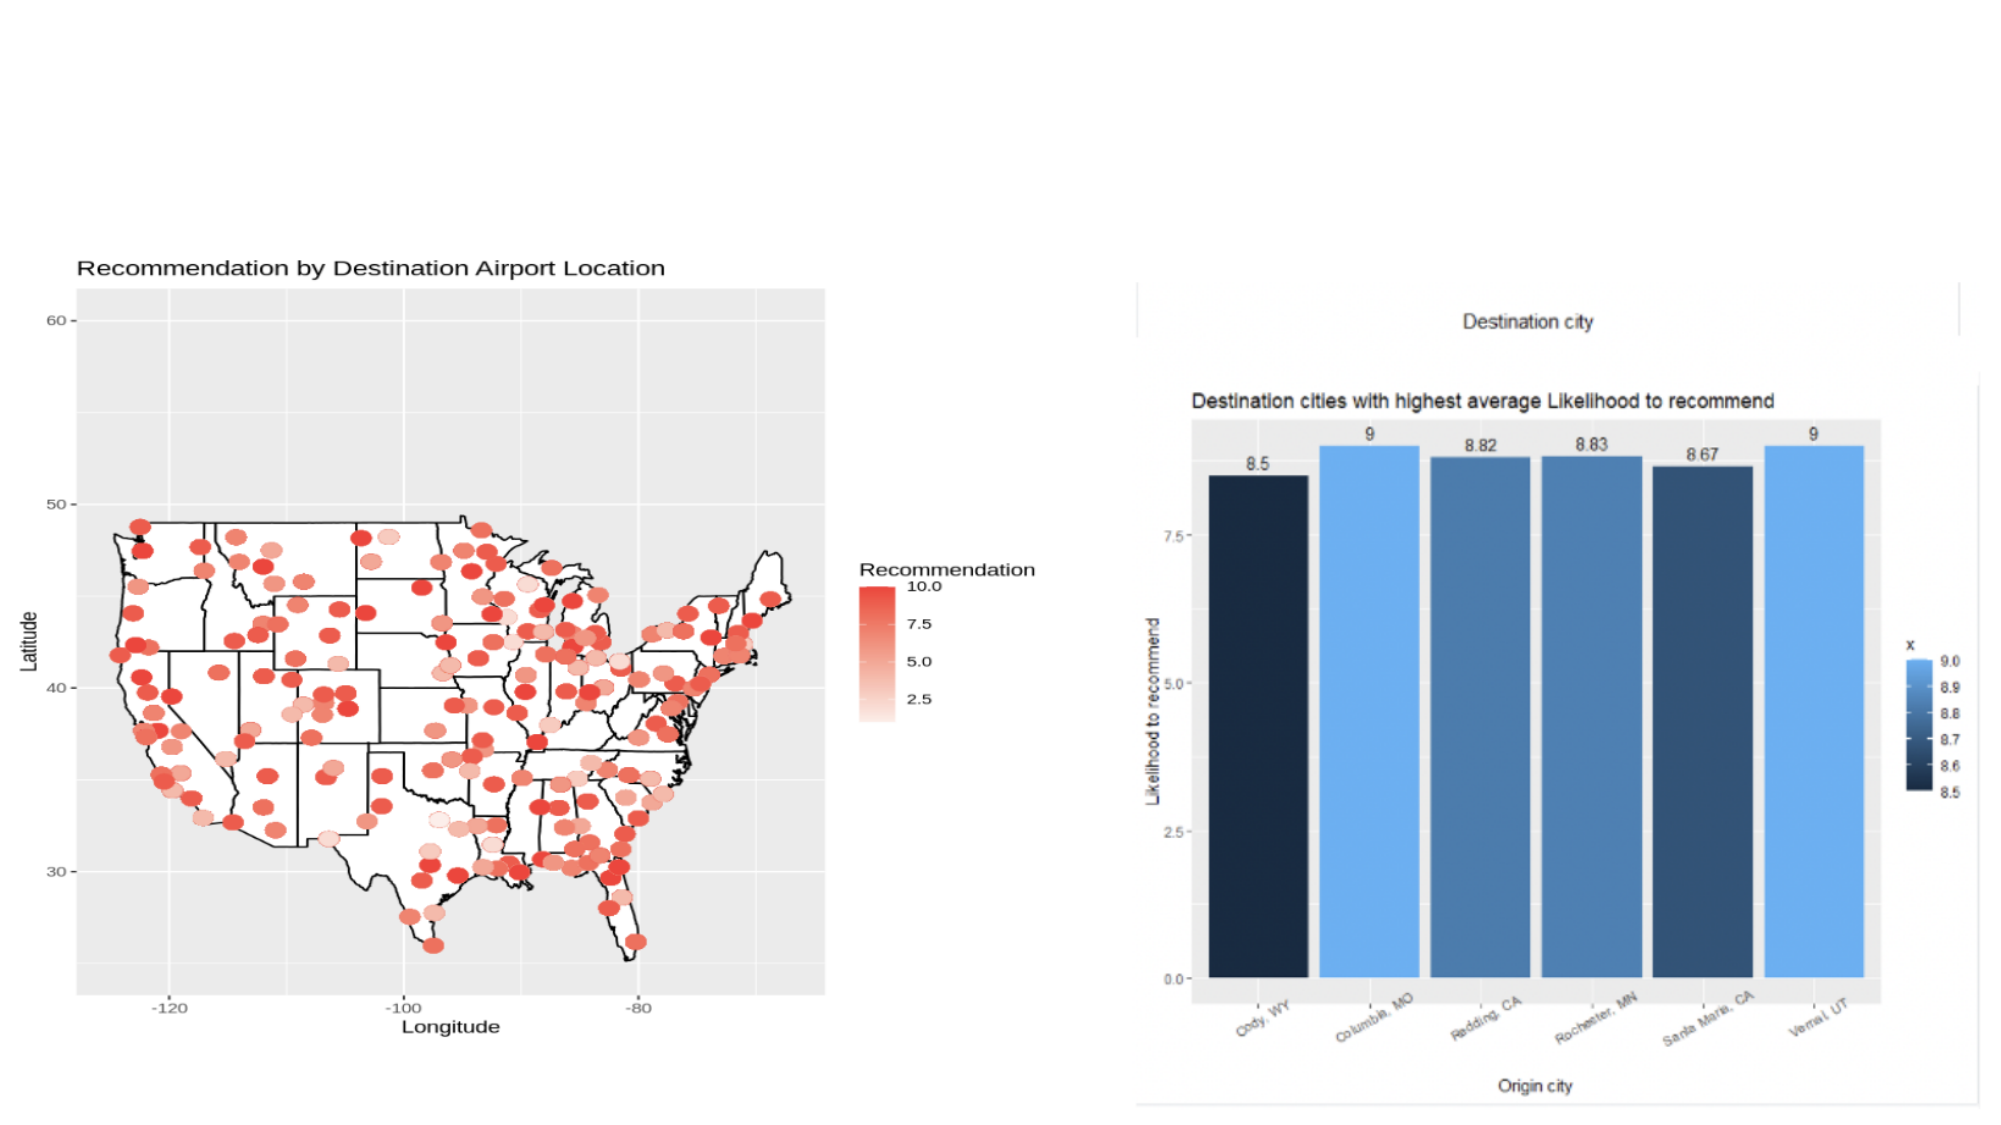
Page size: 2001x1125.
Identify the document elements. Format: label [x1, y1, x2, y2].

picture [0, 236, 2000, 1125]
